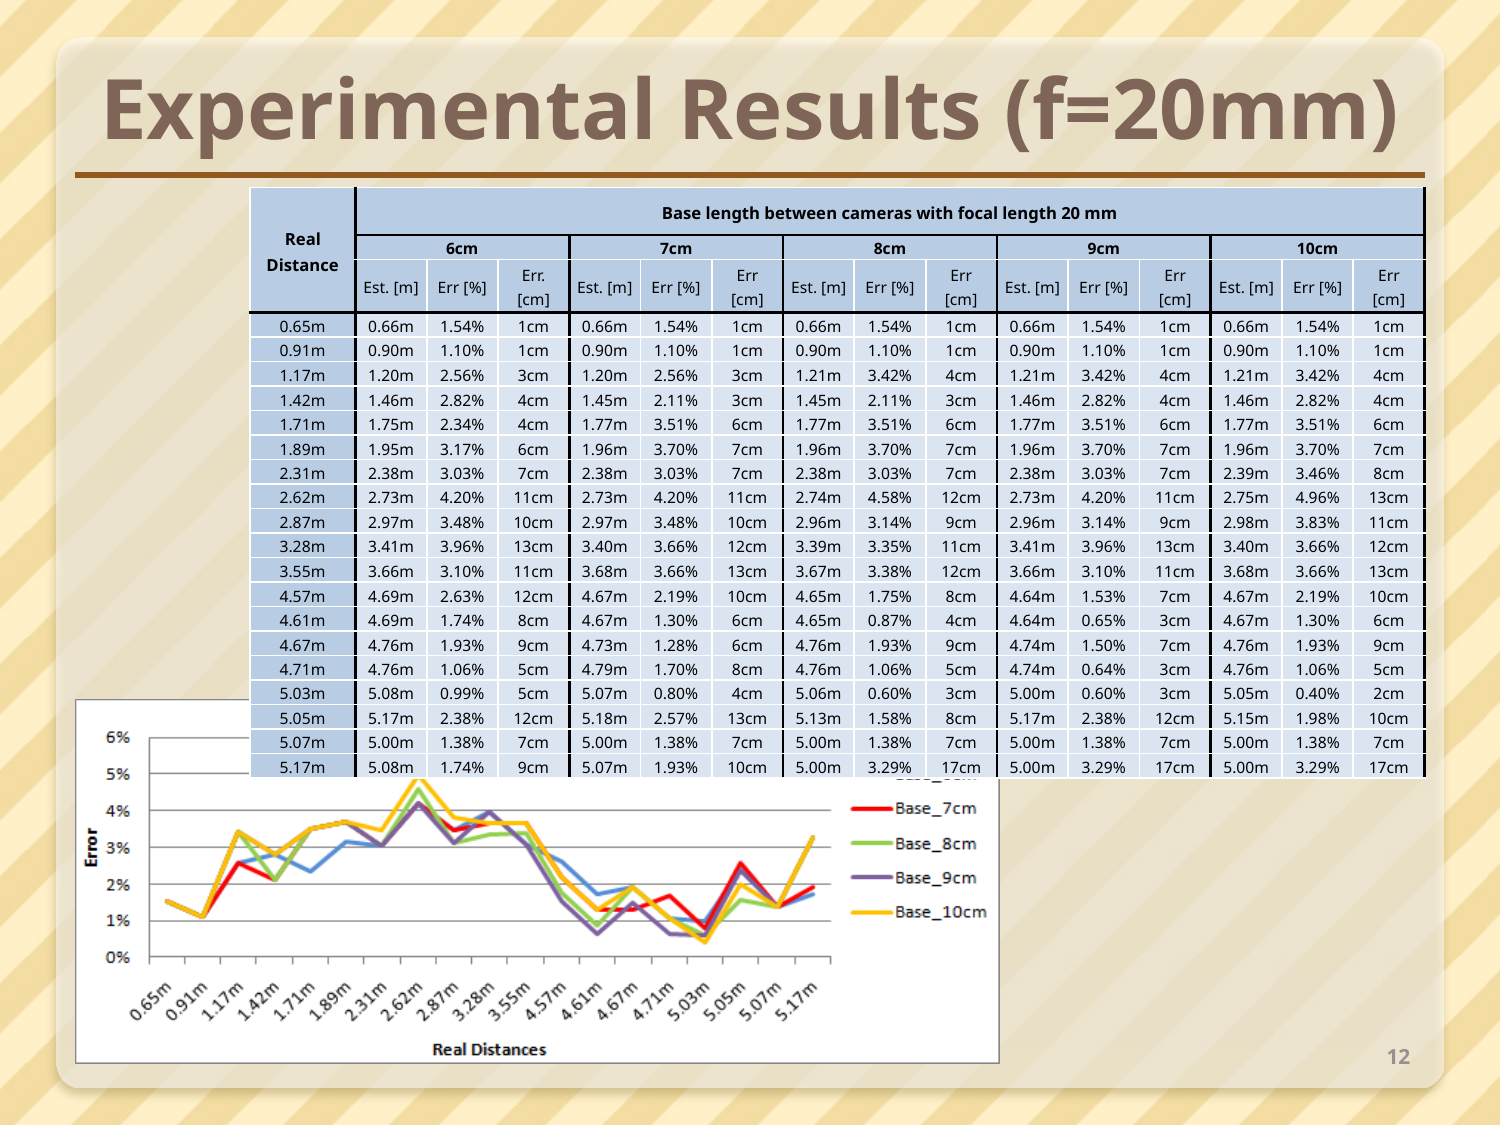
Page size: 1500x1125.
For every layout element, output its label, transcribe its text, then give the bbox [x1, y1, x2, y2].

table_cell 6cm [357, 236, 568, 259]
table_cell 3.70% [1069, 436, 1139, 459]
table_cell 7cm [713, 460, 782, 483]
table_cell 3.66% [1283, 534, 1352, 557]
table_cell 8cm [784, 236, 996, 259]
table_cell 5.00m [998, 681, 1067, 704]
table_cell 1.10% [1283, 338, 1352, 361]
table_cell 4.67m [1212, 607, 1281, 630]
table_cell 3cm [927, 387, 996, 410]
table_cell Err [%] [428, 260, 497, 311]
table_cell 4cm [927, 607, 996, 630]
table_cell 3.68m [571, 558, 640, 581]
table_cell Err [%] [1069, 260, 1139, 311]
table_cell 9cm [927, 632, 996, 655]
table_cell 1.96m [571, 436, 640, 459]
table_cell 4.67m [1212, 583, 1281, 606]
table_cell 4cm [1354, 362, 1423, 385]
table_cell 5cm [499, 656, 568, 679]
table_cell 1.77m [571, 411, 640, 434]
table_cell 5.15m [1212, 705, 1281, 728]
table_cell 1.06% [855, 656, 925, 679]
table_cell 10cm [713, 583, 782, 606]
table_cell 1cm [1140, 338, 1209, 361]
table_cell 2.38m [357, 460, 426, 483]
table_cell 3.51% [1069, 411, 1139, 434]
table_cell 3.51% [641, 411, 711, 434]
table_cell 2.74m [784, 485, 853, 508]
table_cell 10cm [1212, 236, 1423, 259]
table_cell 6cm [1140, 411, 1209, 434]
table_cell 3.70% [641, 436, 711, 459]
table_header Base length between cameras with focal length 20 mm [357, 188, 1423, 234]
table_cell 3cm [1140, 607, 1209, 630]
table_cell Err [%] [641, 260, 711, 311]
table_cell 13cm [1354, 558, 1423, 581]
table_cell 3.66% [641, 534, 711, 557]
table_cell 2.97m [357, 509, 426, 532]
table_cell 3.03% [1069, 460, 1139, 483]
table_cell 1.93% [855, 632, 925, 655]
table_cell 2.38m [784, 460, 853, 483]
table_cell 3.42% [1069, 362, 1139, 385]
table_cell 11cm [1354, 509, 1423, 532]
table_cell 11cm [713, 485, 782, 508]
table_cell 1.06% [428, 656, 497, 679]
table_cell 4.58% [855, 485, 925, 508]
table_cell 3.67m [784, 558, 853, 581]
table_cell 1.75% [855, 583, 925, 606]
table_cell 7cm [1354, 730, 1423, 753]
table_cell 4.64m [998, 583, 1067, 606]
table_cell 4.76m [784, 656, 853, 679]
table_cell Est. [m] [1212, 260, 1281, 311]
table_cell 1.30% [1283, 607, 1352, 630]
table_cell 5.08m [357, 681, 426, 698]
table_cell 1.77m [1212, 411, 1281, 434]
table_cell 0.90m [357, 338, 426, 361]
table_cell 5cm [499, 681, 568, 698]
table_cell 1.96m [784, 436, 853, 459]
table_cell 10cm [1354, 583, 1423, 606]
table_cell 5.00m [1212, 754, 1281, 777]
table_cell 5.00m [1212, 730, 1281, 753]
table_cell 3cm [713, 387, 782, 410]
table_cell Err [cm] [1140, 260, 1209, 311]
table_cell 2.38% [1069, 705, 1139, 728]
table_cell 6cm [713, 632, 782, 655]
table_cell 1.46m [1212, 387, 1281, 410]
table_cell 1.54% [1283, 314, 1352, 336]
table_cell 3.55m [251, 558, 354, 581]
table_cell Est. [m] [571, 260, 640, 311]
table_cell 0.90m [784, 338, 853, 361]
table_cell 2cm [1354, 681, 1423, 704]
table_cell 13cm [713, 558, 782, 581]
table_cell 1.21m [1212, 362, 1281, 385]
table_cell 4.20% [428, 485, 497, 508]
table_cell 3.66m [998, 558, 1067, 581]
table_cell 3.96% [428, 534, 497, 557]
table_cell 1.10% [641, 338, 711, 361]
table_cell 4.76m [784, 632, 853, 655]
table_cell 2.31m [251, 460, 354, 483]
table_cell 3.29% [1283, 754, 1352, 777]
table_cell 7cm [571, 236, 782, 259]
table_cell 9cm [499, 632, 568, 655]
table_cell 3.68m [1212, 558, 1281, 581]
table_cell 1.17m [251, 362, 354, 385]
table_cell 5.00m [1005, 754, 1067, 777]
table_cell 3.17% [428, 436, 497, 459]
table_cell 3.10% [428, 558, 497, 581]
table_cell 4.20% [1069, 485, 1139, 508]
table_cell 12cm [927, 558, 996, 581]
table_cell 3.51% [855, 411, 925, 434]
table_cell 1.38% [1283, 730, 1352, 753]
table_cell 7cm [1140, 436, 1209, 459]
table_cell 0.90m [571, 338, 640, 361]
table_cell 4.76m [357, 656, 426, 679]
table_cell 1.10% [855, 338, 925, 361]
table_cell 8cm [499, 607, 568, 630]
table_cell Err [%] [1283, 260, 1352, 311]
table_cell 3.46% [1283, 460, 1352, 483]
table_cell 1.06% [1283, 656, 1352, 679]
table_cell 1.54% [855, 314, 925, 336]
table_cell 4cm [499, 411, 568, 434]
table_cell 8cm [927, 583, 996, 606]
table_cell 3.41m [357, 534, 426, 557]
table_cell 1.10% [428, 338, 497, 361]
table_cell 2.82% [1283, 387, 1352, 410]
table_cell 11cm [1140, 558, 1209, 581]
table_cell 9cm [927, 509, 996, 532]
table_cell 9cm [998, 236, 1209, 259]
table_cell 1cm [1354, 338, 1423, 361]
table_cell 5.06m [784, 681, 853, 698]
table_cell 7cm [499, 460, 568, 483]
table_cell 7cm [1140, 730, 1209, 753]
table_cell 4.57m [251, 583, 354, 606]
table_cell 2.75m [1212, 485, 1281, 508]
table_cell 6cm [1354, 411, 1423, 434]
title Experimental Results (f=20mm) [75, 50, 1425, 163]
table_cell 1.38% [1069, 730, 1139, 753]
table_cell 3.51% [1283, 411, 1352, 434]
table_cell 6cm [1354, 607, 1423, 630]
table_cell 3cm [1140, 681, 1209, 704]
table_cell 1.96m [998, 436, 1067, 459]
table_cell 4cm [1354, 387, 1423, 410]
table_cell 4.20% [641, 485, 711, 508]
table_cell 4.76m [1212, 632, 1281, 655]
table_cell 2.34% [428, 411, 497, 434]
table_cell 7cm [927, 460, 996, 483]
table_cell 11cm [499, 485, 568, 508]
table_cell 4.67m [571, 607, 640, 630]
table_cell 4.69m [357, 607, 426, 630]
table_cell 9cm [1354, 632, 1423, 655]
table_cell 0.90m [1212, 338, 1281, 361]
table_cell 3.03% [855, 460, 925, 483]
table_cell 0.91m [251, 338, 354, 361]
table_cell 4.65m [784, 607, 853, 630]
table_cell 0.99% [428, 681, 497, 698]
table_cell 4.74m [998, 656, 1067, 679]
table_cell 3cm [499, 362, 568, 385]
table_cell 6cm [713, 411, 782, 434]
table_cell 2.63% [428, 583, 497, 606]
table_cell 0.66m [1212, 314, 1281, 336]
table_cell 0.80% [641, 681, 711, 698]
table_cell 2.73m [571, 485, 640, 508]
table_cell 1.54% [1069, 314, 1139, 336]
table_cell 0.65% [1069, 607, 1139, 630]
table_cell 0.66m [357, 314, 426, 336]
table_cell 17cm [1140, 754, 1209, 777]
table_cell 1.46m [357, 387, 426, 410]
table_cell 3.48% [641, 509, 711, 532]
table_cell 2.62m [251, 485, 354, 508]
table_cell 1.95m [357, 436, 426, 459]
table_cell 3.66% [641, 558, 711, 581]
table_cell 4.76m [357, 632, 426, 655]
table_cell 12cm [1354, 534, 1423, 557]
table_cell 2.97m [571, 509, 640, 532]
table_cell 11cm [927, 534, 996, 557]
table_cell 1.93% [1283, 632, 1352, 655]
table_cell 3.39m [784, 534, 853, 557]
table_cell 17cm [1354, 754, 1423, 777]
table_cell 1.74% [428, 607, 497, 630]
table_cell 1.93% [428, 632, 497, 655]
table_cell 3.38% [855, 558, 925, 581]
table_cell 1cm [713, 338, 782, 361]
table_cell 1.75m [357, 411, 426, 434]
table_cell 12cm [499, 583, 568, 606]
table_cell 0.65m [251, 314, 354, 336]
table_cell 4.69m [357, 583, 426, 606]
table_cell 7cm [1354, 436, 1423, 459]
table_cell 4.67m [251, 632, 354, 655]
table_cell 0.40% [1283, 681, 1352, 704]
table_cell 2.98m [1212, 509, 1281, 532]
table_cell 3.42% [855, 362, 925, 385]
table_cell 2.11% [855, 387, 925, 410]
table_cell 0.90m [998, 338, 1067, 361]
table_cell 0.66m [998, 314, 1067, 336]
table_cell 3.48% [428, 509, 497, 532]
table_cell 1.20m [357, 362, 426, 385]
table_cell 0.60% [855, 681, 925, 698]
table_cell 9cm [1140, 509, 1209, 532]
table_cell 1.89m [251, 436, 354, 459]
table_cell 2.38m [998, 460, 1067, 483]
table_cell 11cm [1140, 485, 1209, 508]
table_cell 1cm [499, 314, 568, 336]
table_cell 4.67m [571, 583, 640, 606]
table_cell 1.98% [1283, 705, 1352, 728]
table_cell 1cm [927, 338, 996, 361]
table_cell 6cm [713, 607, 782, 630]
table_cell 1cm [1140, 314, 1209, 336]
table_cell 2.19% [1283, 583, 1352, 606]
table_cell 1.21m [998, 362, 1067, 385]
table_cell 1.70% [641, 656, 711, 679]
table_cell 4cm [499, 387, 568, 410]
table_cell 4.74m [998, 632, 1067, 655]
table_cell 2.96m [784, 509, 853, 532]
table_cell 3cm [1140, 656, 1209, 679]
table_cell 0.66m [571, 314, 640, 336]
table_cell 4cm [713, 681, 782, 698]
table_cell 3.29% [1069, 754, 1139, 777]
table_cell 2.73m [357, 485, 426, 508]
table_cell 3cm [713, 362, 782, 385]
table_cell 10cm [1354, 705, 1423, 728]
table_cell 4cm [927, 362, 996, 385]
table_cell Err. [cm] [499, 260, 568, 311]
table_cell Err [cm] [1354, 260, 1423, 311]
table_cell 4.76m [1212, 656, 1281, 679]
table_cell 1.96m [1212, 436, 1281, 459]
table_cell 13cm [1354, 485, 1423, 508]
table_cell 1.54% [641, 314, 711, 336]
table_cell 12cm [713, 534, 782, 557]
table_cell 5.05m [1212, 681, 1281, 704]
table_cell 8cm [713, 656, 782, 679]
table_cell 4.64m [998, 607, 1067, 630]
table_cell 3.70% [1283, 436, 1352, 459]
table_cell 3cm [927, 681, 996, 698]
table_cell 2.73m [998, 485, 1067, 508]
table_cell 3.41m [998, 534, 1067, 557]
table_cell 1.71m [251, 411, 354, 434]
table_cell 2.39m [1212, 460, 1281, 483]
table_cell Err [%] [855, 260, 925, 311]
table_cell 3.14% [1069, 509, 1139, 532]
table_cell 5.17m [1004, 705, 1067, 728]
table_cell 6cm [927, 411, 996, 434]
table_cell 1cm [1354, 314, 1423, 336]
table_cell 13cm [1140, 534, 1209, 557]
table_cell 5cm [927, 656, 996, 679]
table_cell 5cm [1354, 656, 1423, 679]
table_cell Est. [m] [357, 260, 426, 311]
table_cell 1cm [927, 314, 996, 336]
table_cell 1.45m [784, 387, 853, 410]
table_cell 3.42% [1283, 362, 1352, 385]
table_cell 0.66m [784, 314, 853, 336]
table_cell 0.87% [855, 607, 925, 630]
table_cell 1.30% [641, 607, 711, 630]
table_cell 1.77m [784, 411, 853, 434]
table_cell 7cm [713, 436, 782, 459]
table_cell 1cm [499, 338, 568, 361]
table_cell Est. [m] [998, 260, 1067, 311]
table_cell Err [cm] [713, 260, 782, 311]
table_cell 12cm [927, 485, 996, 508]
table_cell 2.11% [641, 387, 711, 410]
table_cell 1.42m [251, 387, 354, 410]
table_cell 8cm [1354, 460, 1423, 483]
table_cell 4.96% [1283, 485, 1352, 508]
table_cell 2.96m [998, 509, 1067, 532]
table_cell 5.00m [1005, 730, 1067, 753]
table_cell 1.28% [641, 632, 711, 655]
table_cell Err [cm] [927, 260, 996, 311]
table_cell 10cm [713, 509, 782, 532]
table_cell 3.14% [855, 509, 925, 532]
table_cell 2.19% [641, 583, 711, 606]
table_cell 0.64% [1069, 656, 1139, 679]
table_cell 2.87m [251, 509, 354, 532]
table_cell 4.71m [251, 656, 354, 679]
table_cell 4.79m [571, 656, 640, 679]
table_cell 4cm [1140, 362, 1209, 385]
table_cell 4cm [1140, 387, 1209, 410]
table_cell 1.77m [998, 411, 1067, 434]
table_cell 1.45m [571, 387, 640, 410]
table_cell 3.40m [571, 534, 640, 557]
table_cell 11cm [499, 558, 568, 581]
table_cell 2.38m [571, 460, 640, 483]
table_cell 1.54% [428, 314, 497, 336]
table_cell 1.21m [784, 362, 853, 385]
table_cell 6cm [499, 436, 568, 459]
table_cell 1.46m [998, 387, 1067, 410]
table_cell 3.66% [1283, 558, 1352, 581]
table_cell 0.60% [1069, 681, 1139, 704]
table_cell Est. [m] [784, 260, 853, 311]
table_cell 3.03% [641, 460, 711, 483]
table_cell 2.82% [1069, 387, 1139, 410]
table_cell 7cm [1140, 460, 1209, 483]
table_cell 1cm [713, 314, 782, 336]
table_cell 4.61m [251, 607, 354, 630]
table_cell 3.66m [357, 558, 426, 581]
table_cell 3.70% [855, 436, 925, 459]
table_cell 13cm [499, 534, 568, 557]
picture [75, 699, 1001, 1065]
table_cell 7cm [927, 436, 996, 459]
table_cell 1.20m [571, 362, 640, 385]
table_cell 12cm [1140, 705, 1209, 728]
table_cell 4.65m [784, 583, 853, 606]
table_cell 1.10% [1069, 338, 1139, 361]
table_cell 2.56% [428, 362, 497, 385]
table_cell 1.50% [1069, 632, 1139, 655]
table_cell 7cm [1140, 583, 1209, 606]
table_cell 7cm [1140, 632, 1209, 655]
table_cell 2.56% [641, 362, 711, 385]
table_cell 3.35% [855, 534, 925, 557]
table_cell 1.53% [1069, 583, 1139, 606]
table_cell 3.96% [1069, 534, 1139, 557]
table_cell 3.28m [251, 534, 354, 557]
table_header Real Distance [251, 188, 354, 311]
table_cell 3.10% [1069, 558, 1139, 581]
table_cell 10cm [499, 509, 568, 532]
slide_number 12 [1074, 1019, 1425, 1080]
table_cell 3.03% [428, 460, 497, 483]
table_cell 3.83% [1283, 509, 1352, 532]
table_cell 3.40m [1212, 534, 1281, 557]
table_cell 2.82% [428, 387, 497, 410]
table_cell 5.03m [251, 681, 354, 698]
table_cell 5.07m [571, 681, 640, 698]
table_cell 4.73m [571, 632, 640, 655]
